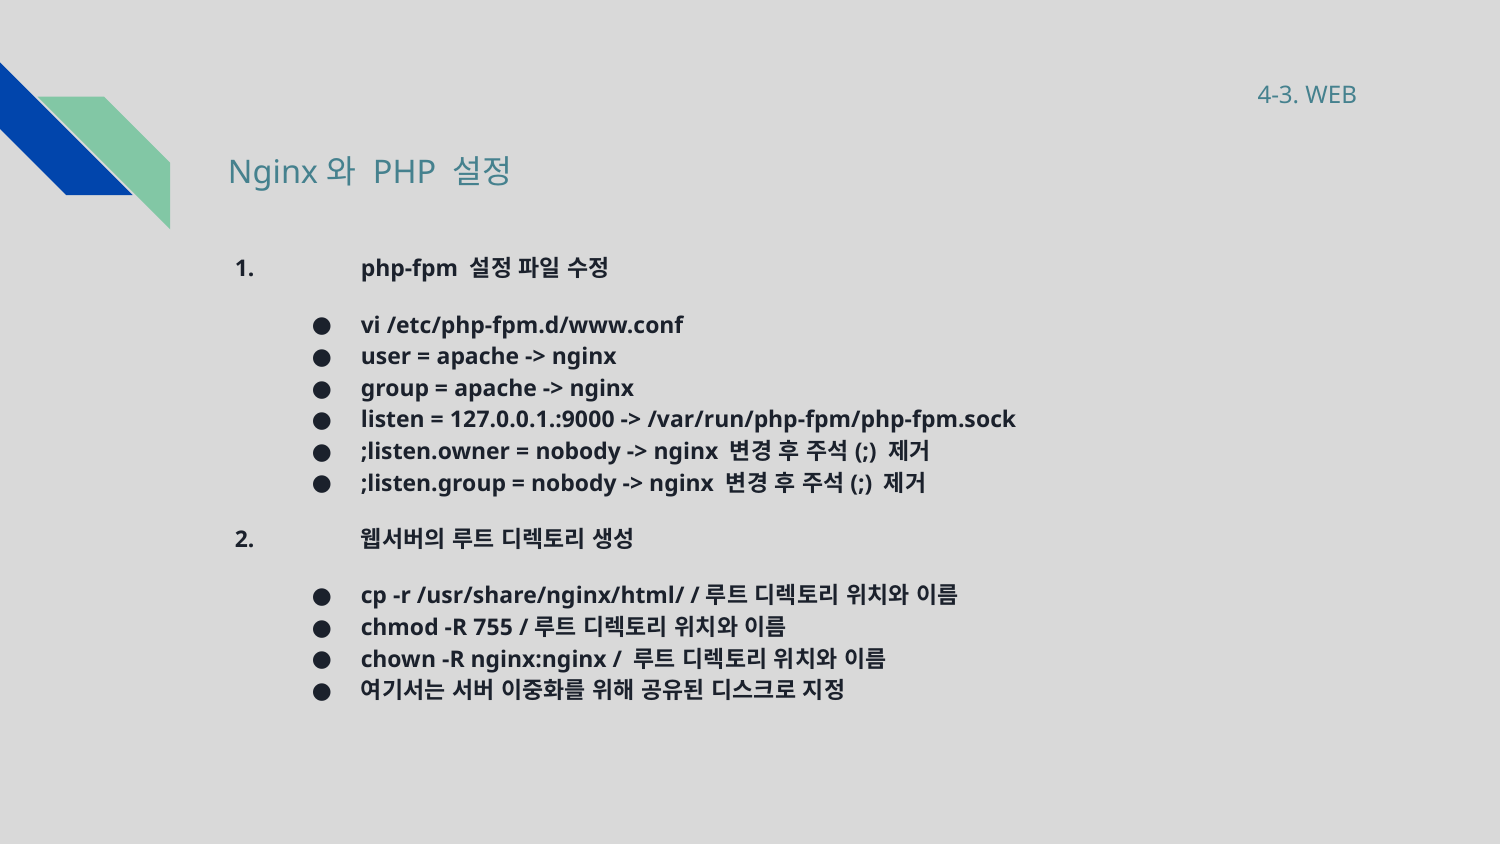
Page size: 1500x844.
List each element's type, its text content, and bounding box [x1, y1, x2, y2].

title Nginx와 PHP 설정 [212, 136, 875, 201]
title 4-3. WEB [1056, 64, 1373, 129]
list 1. php-fpm 설정 파일 수정 vi /etc/php-fpm.d/www.conf user = apache -> nginx group = apache -> nginx listen = 127.0.0.1.:9000 -> /var/run/php-fpm/php-fpm.sock ;listen.owner = nobody -> nginx 변경 후 주석(;) 제거 ;listen.group = nobody -> nginx 변경 후 주석(;) 제거 2. 웹서버의 루트 디렉토리 생성 cp -r /usr/share/nginx/html/ /루트 디렉토리 위치와 이름 chmod -R 755 /루트 디렉토리 위치와 이름 chown -R nginx:nginx / 루트 디렉토리 위치와 이름 여기서는 서버 이중화를 위해 공유된 디스크로 지정 [195, 234, 1351, 810]
